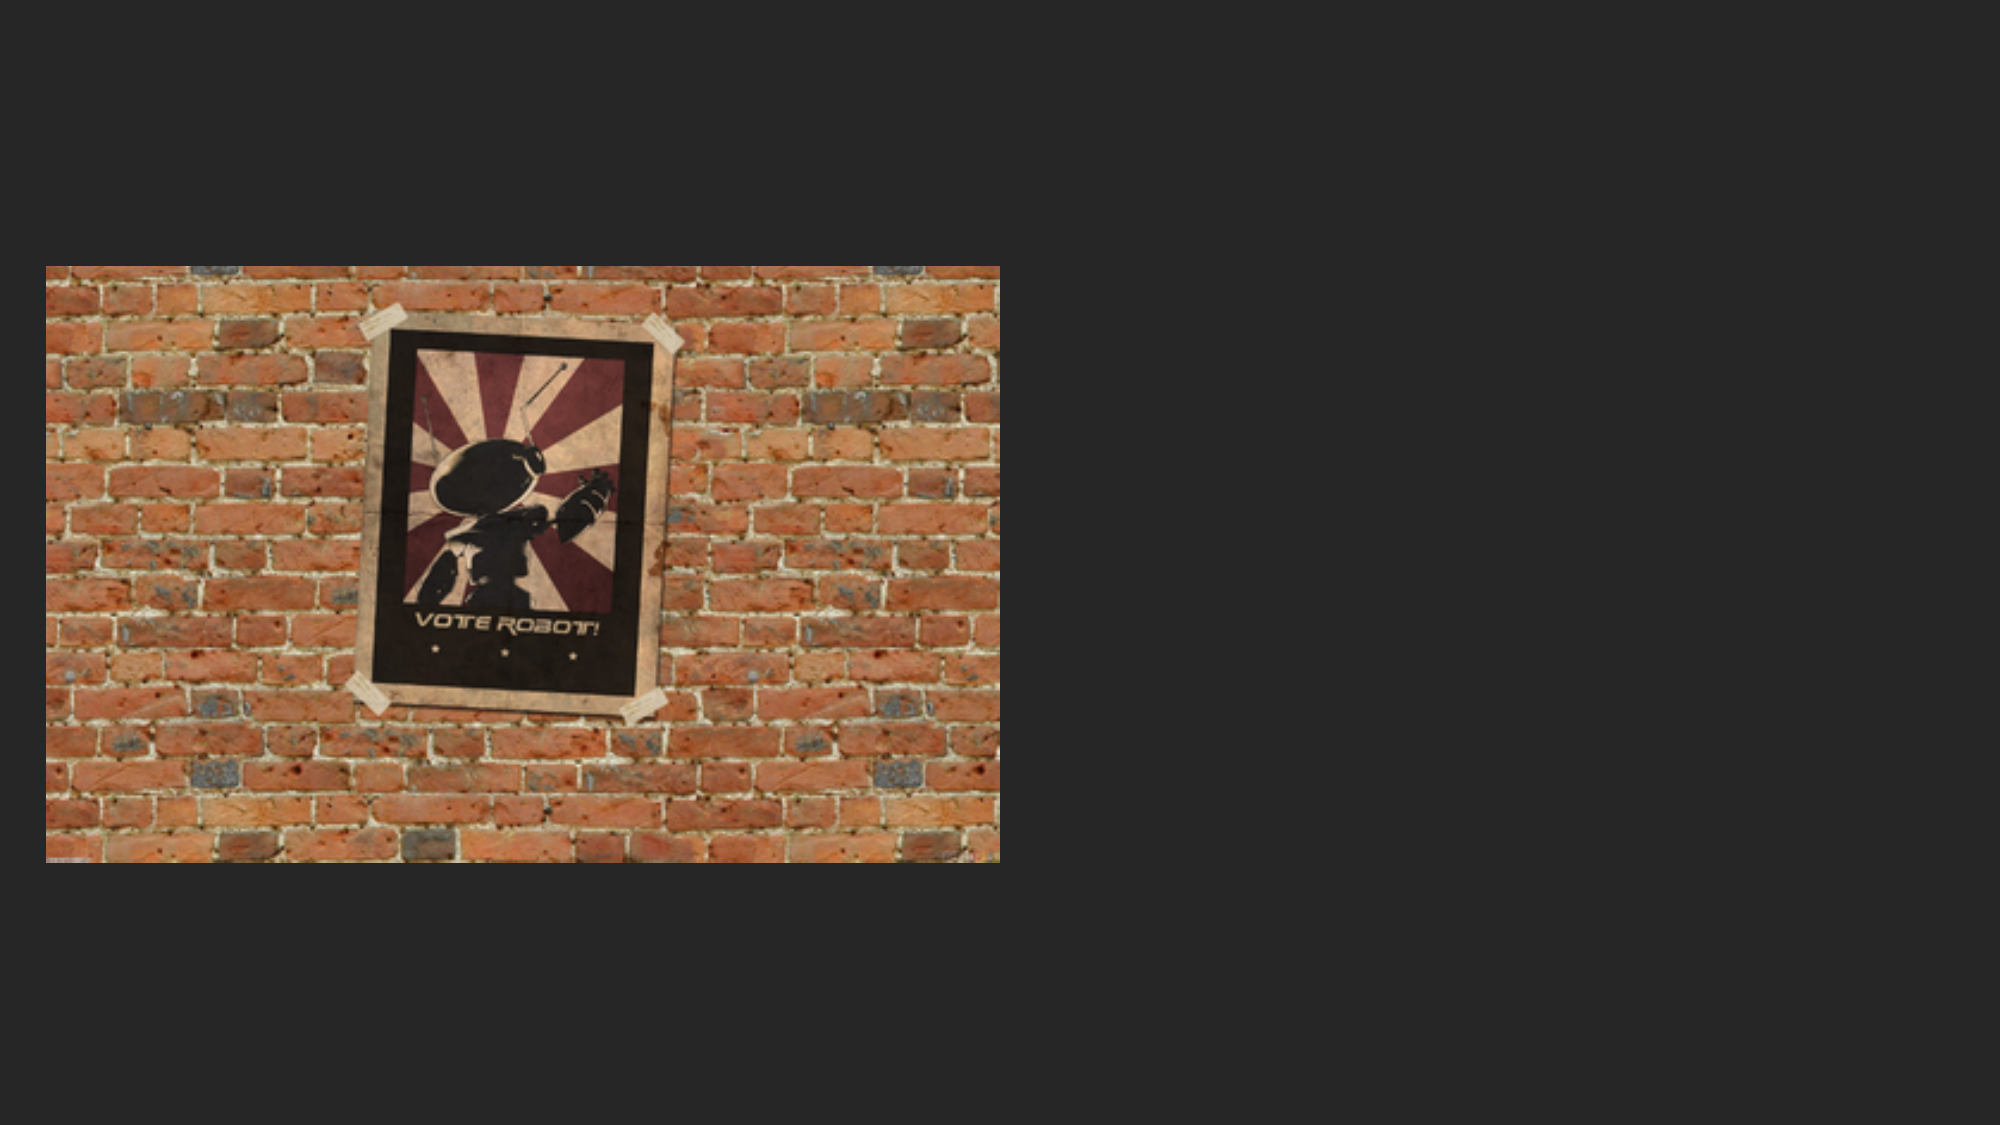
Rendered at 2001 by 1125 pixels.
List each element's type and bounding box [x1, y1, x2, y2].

picture [46, 266, 1000, 863]
